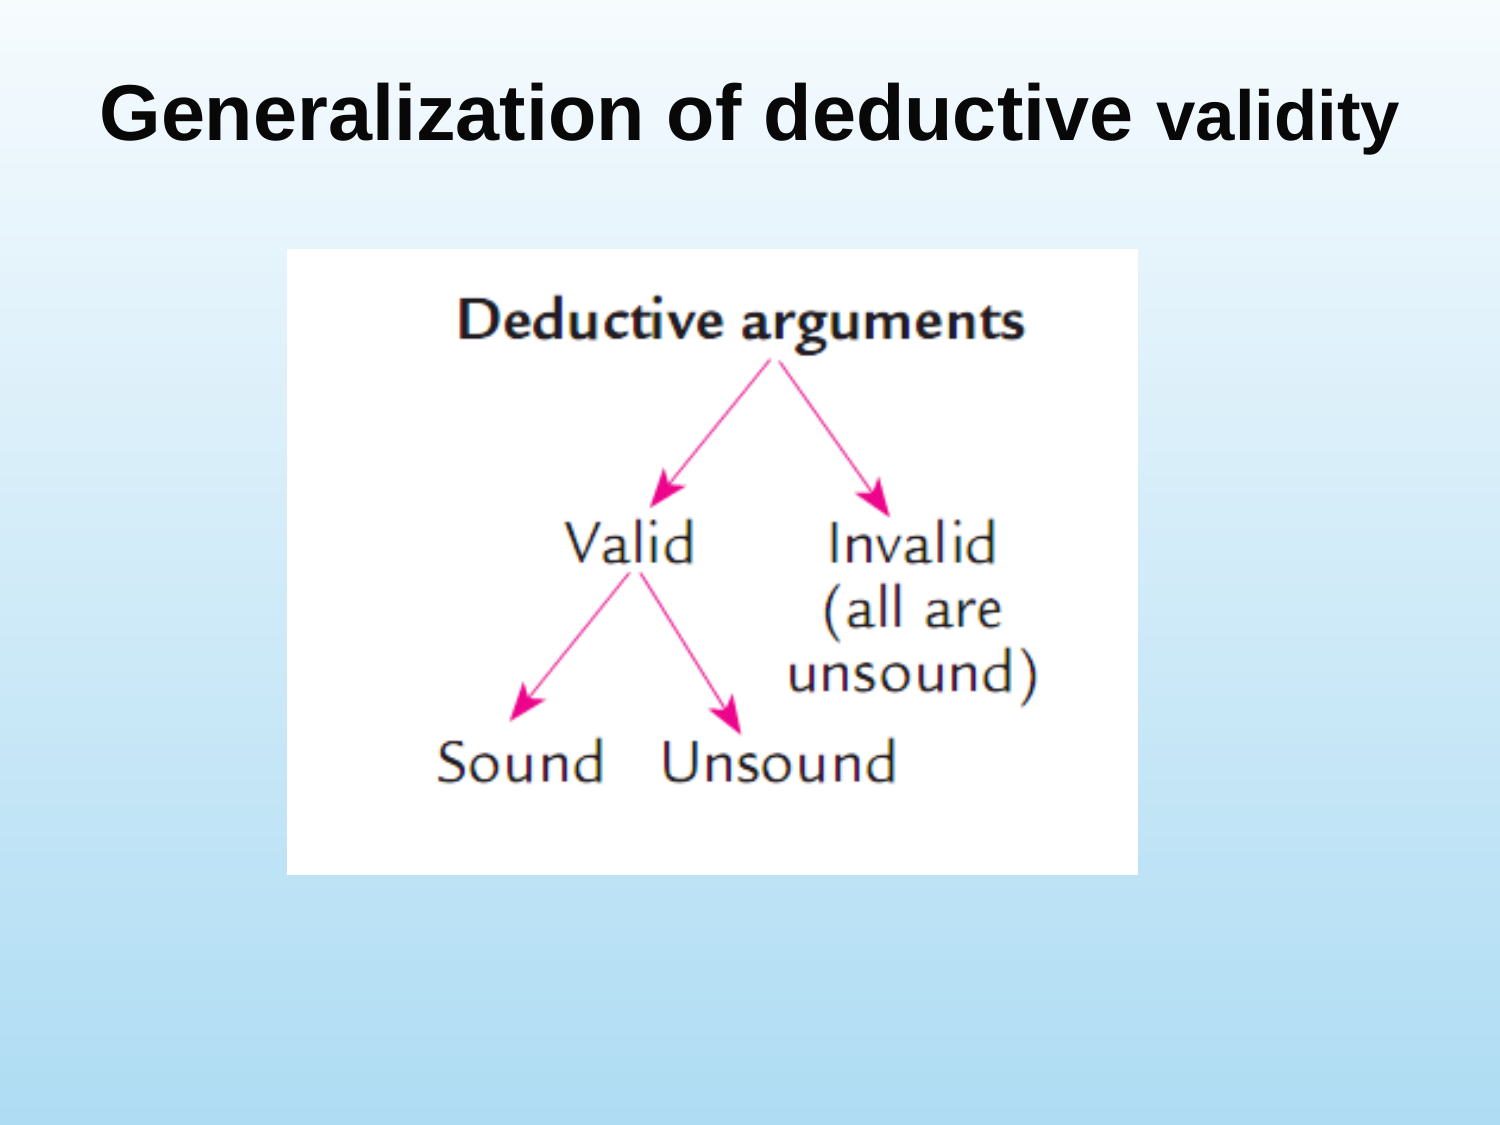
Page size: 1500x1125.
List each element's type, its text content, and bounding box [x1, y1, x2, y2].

picture [287, 249, 1138, 875]
title Generalization of deductive validity [75, 37, 1425, 180]
